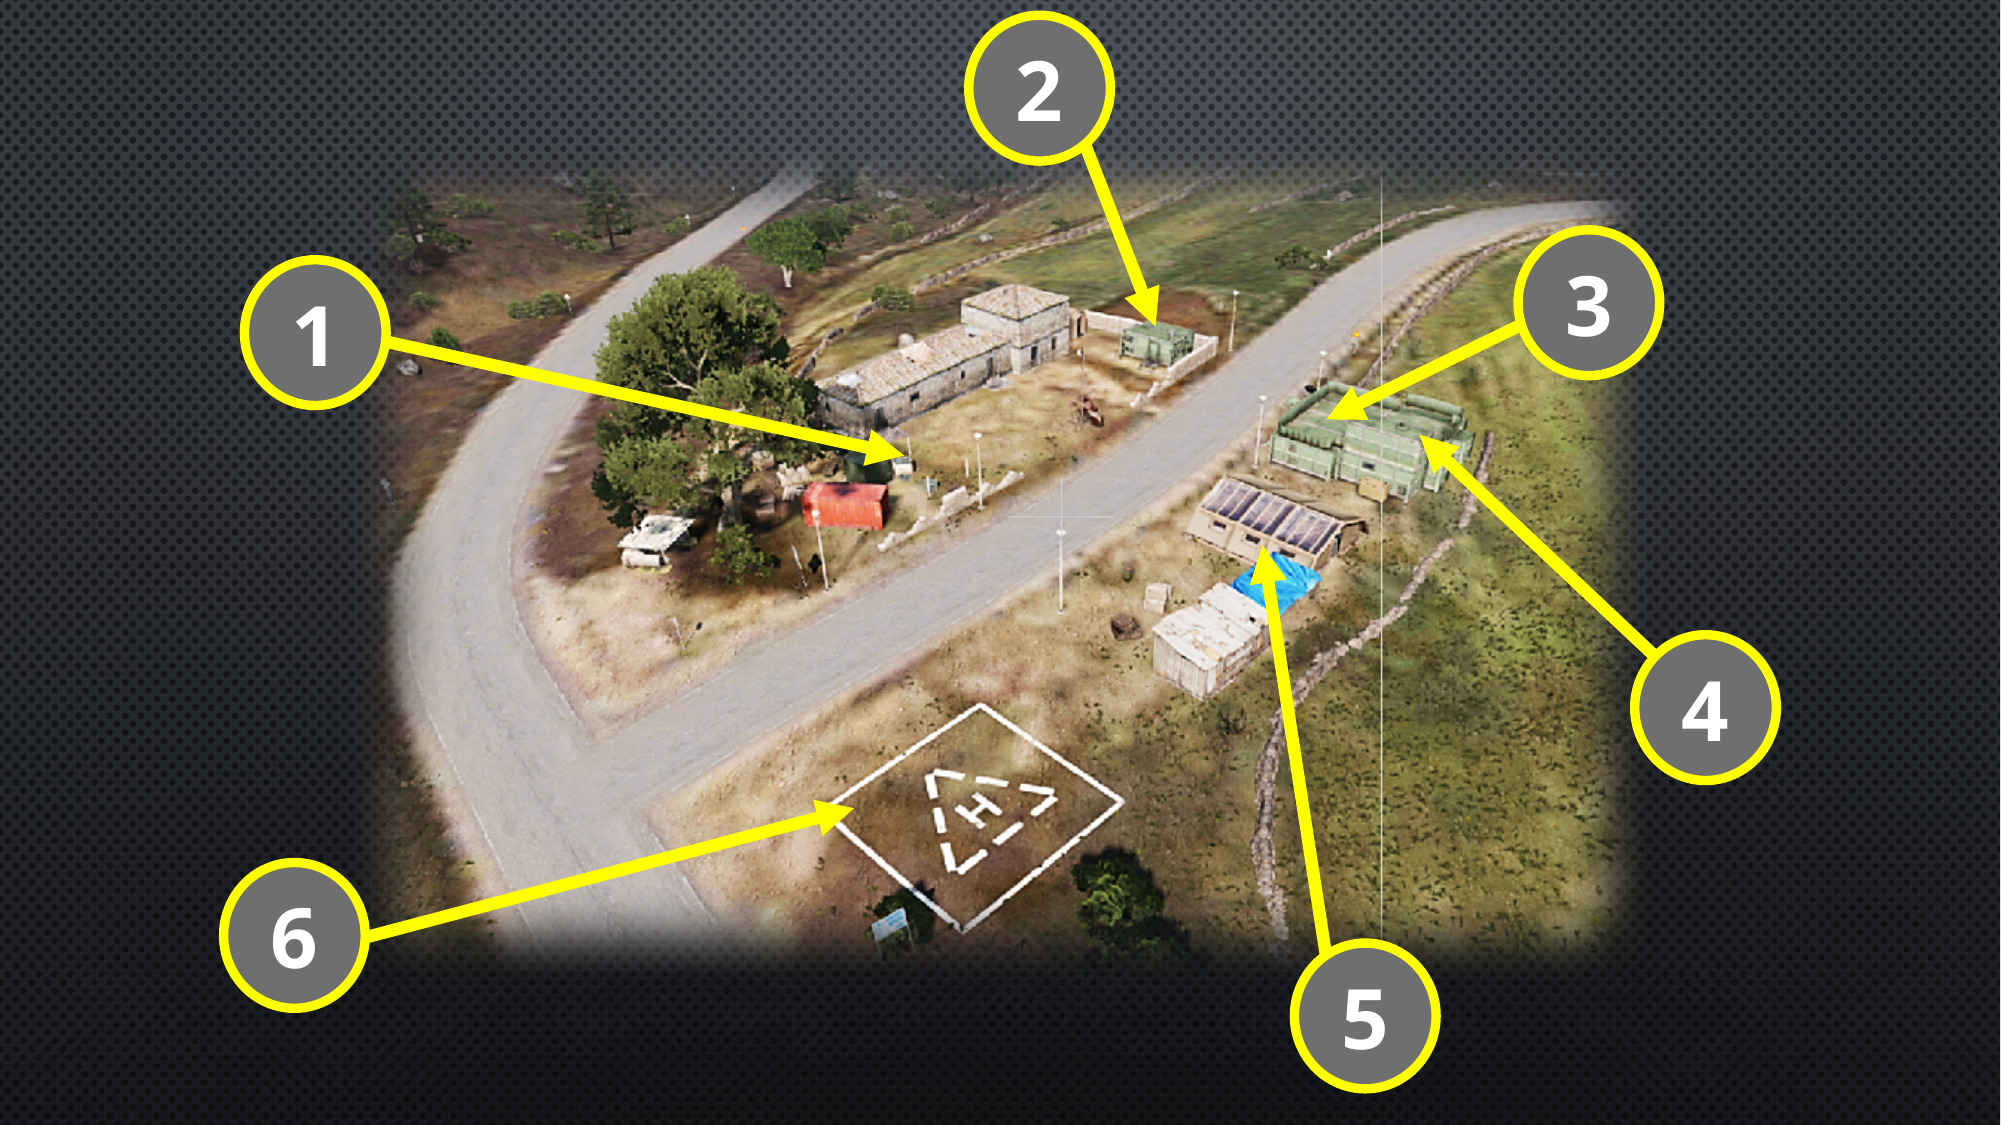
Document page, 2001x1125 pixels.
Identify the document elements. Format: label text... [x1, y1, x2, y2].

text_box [364, 808, 855, 938]
text_box 4 [1655, 633, 1778, 783]
text_box 2 [967, 13, 1112, 139]
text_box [1419, 434, 1655, 656]
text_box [1083, 139, 1156, 327]
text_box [385, 341, 905, 456]
text_box 3 [1655, 272, 1662, 334]
text_box 6 [222, 860, 349, 1010]
text_box 5 [1292, 985, 1438, 1091]
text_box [1326, 326, 1519, 420]
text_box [1262, 544, 1327, 958]
text_box 1 [242, 258, 345, 408]
picture [345, 139, 1655, 985]
